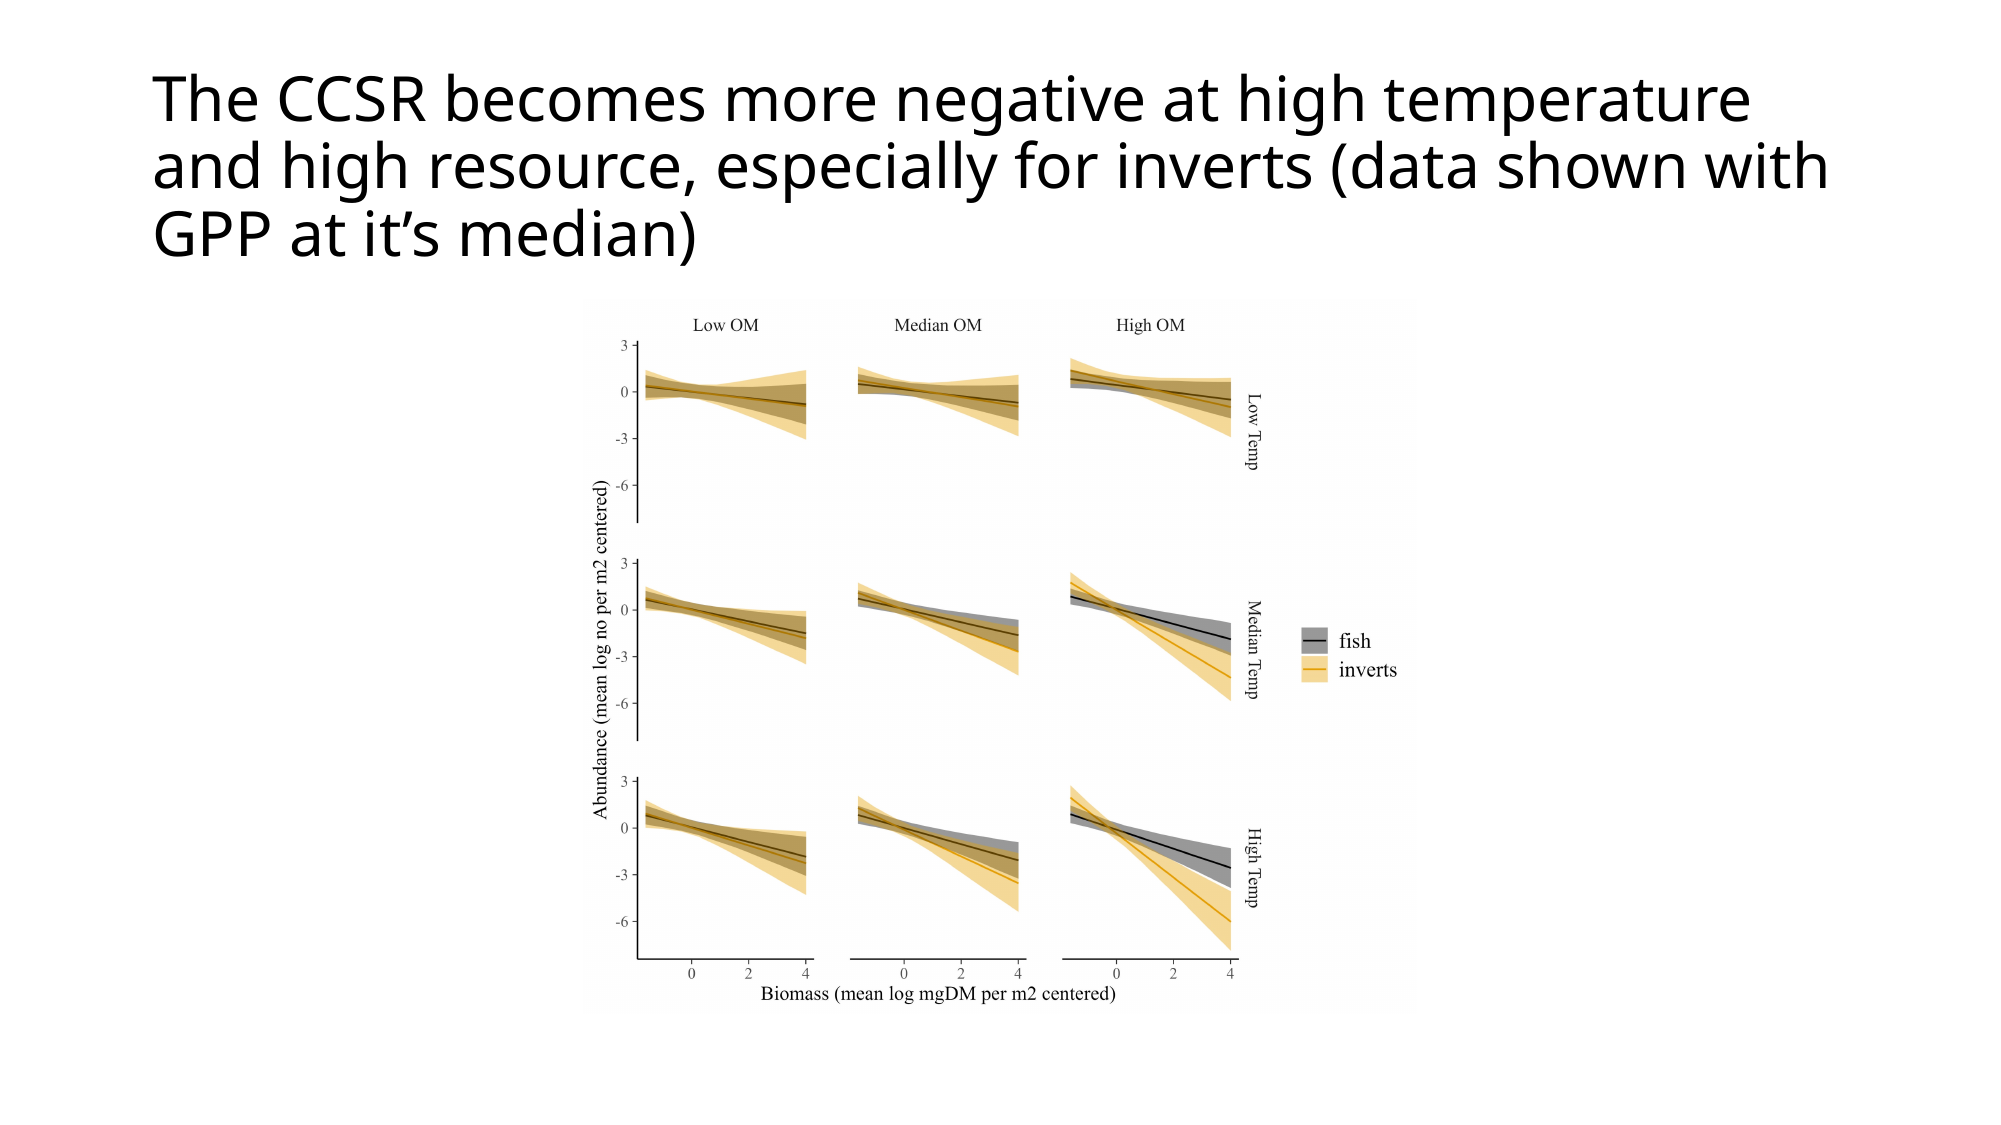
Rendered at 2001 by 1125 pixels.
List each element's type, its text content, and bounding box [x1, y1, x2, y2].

title The CCSR becomes more negative at high temperature and high resource, especially for inverts (data shown with GPP at it’s median) [137, 59, 1863, 278]
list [583, 299, 1417, 1014]
